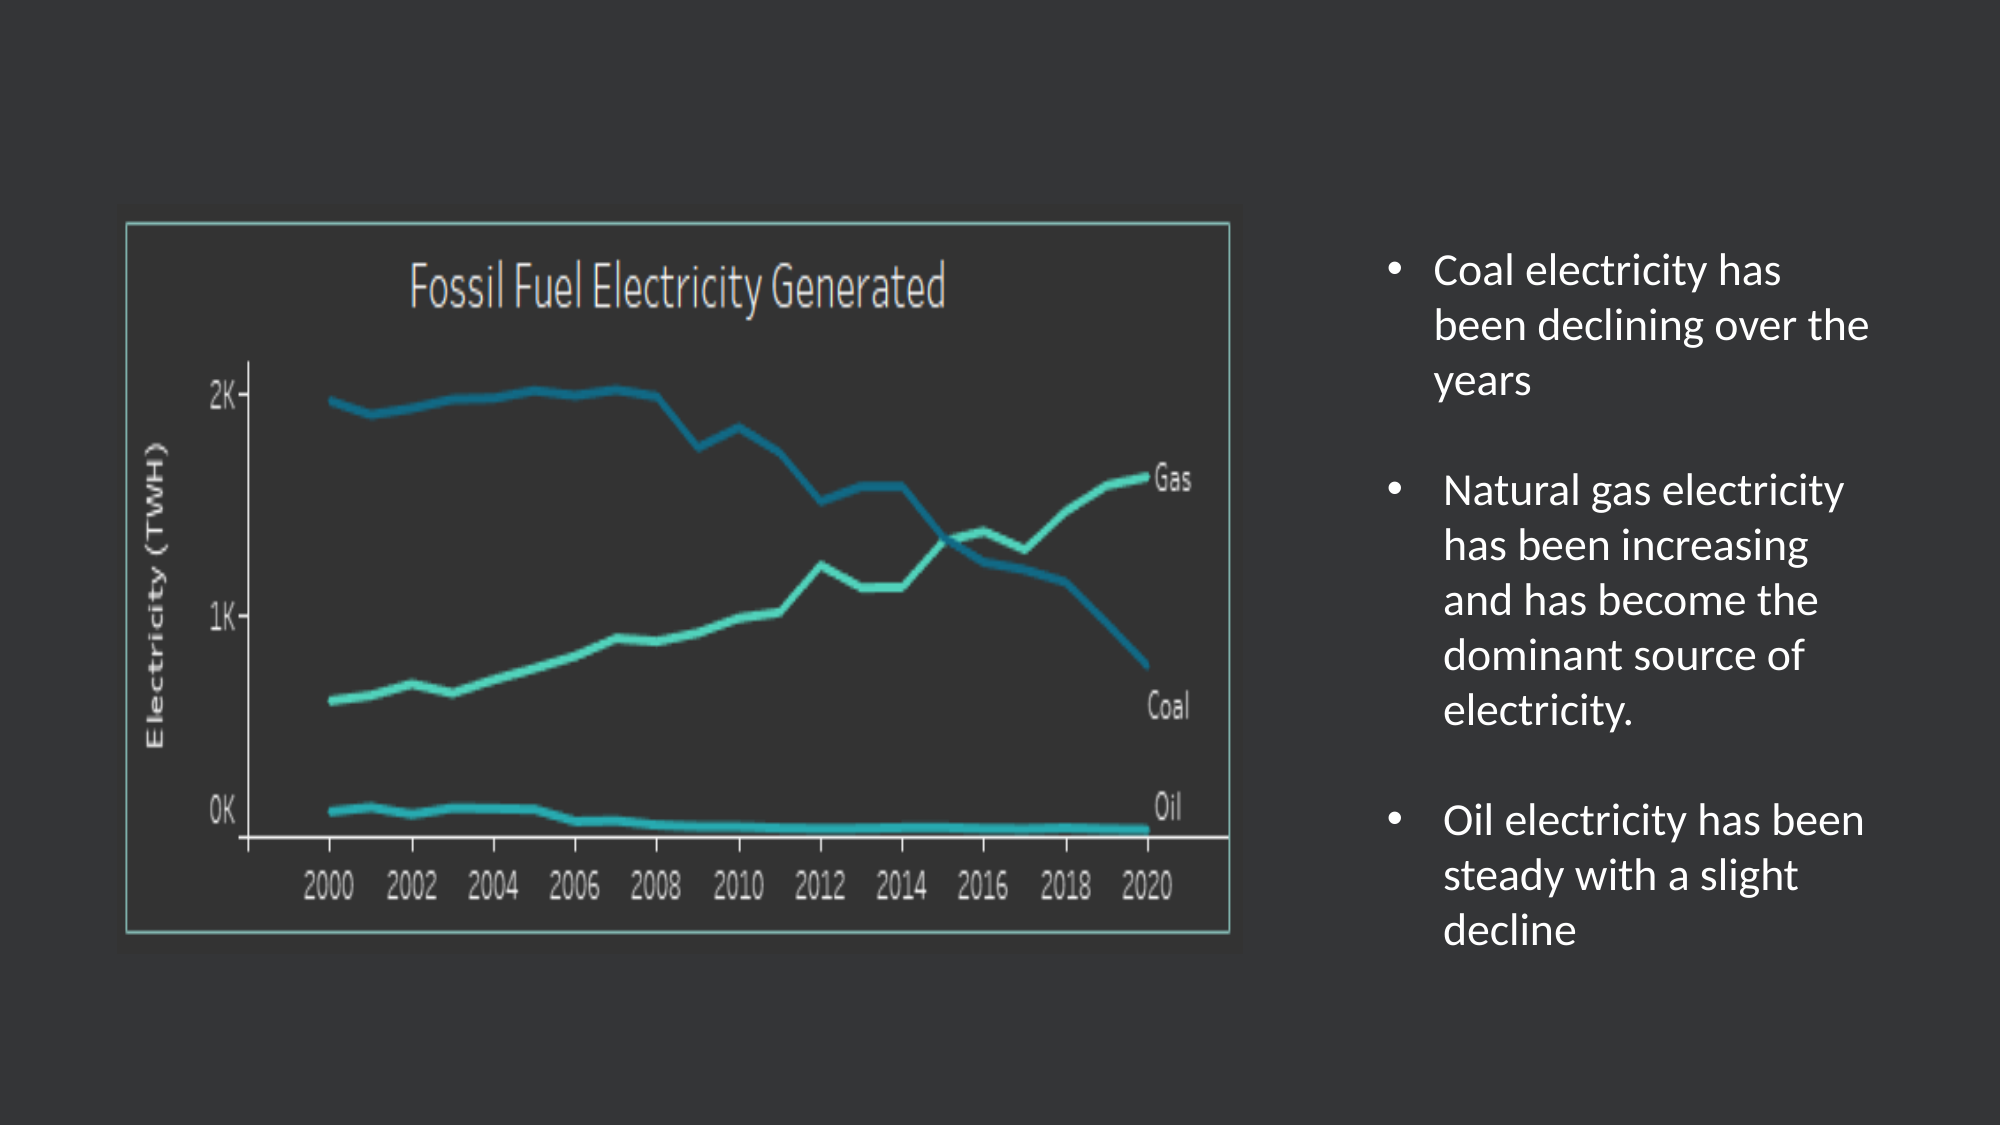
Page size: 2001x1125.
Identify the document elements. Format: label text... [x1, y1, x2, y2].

picture [117, 204, 1243, 954]
text_box Coal electricity has been declining over the years Natural gas electricity has been increasing and has become the dominant source of electricity. Oil electricity has been steady with a slight decline [1372, 187, 1893, 962]
